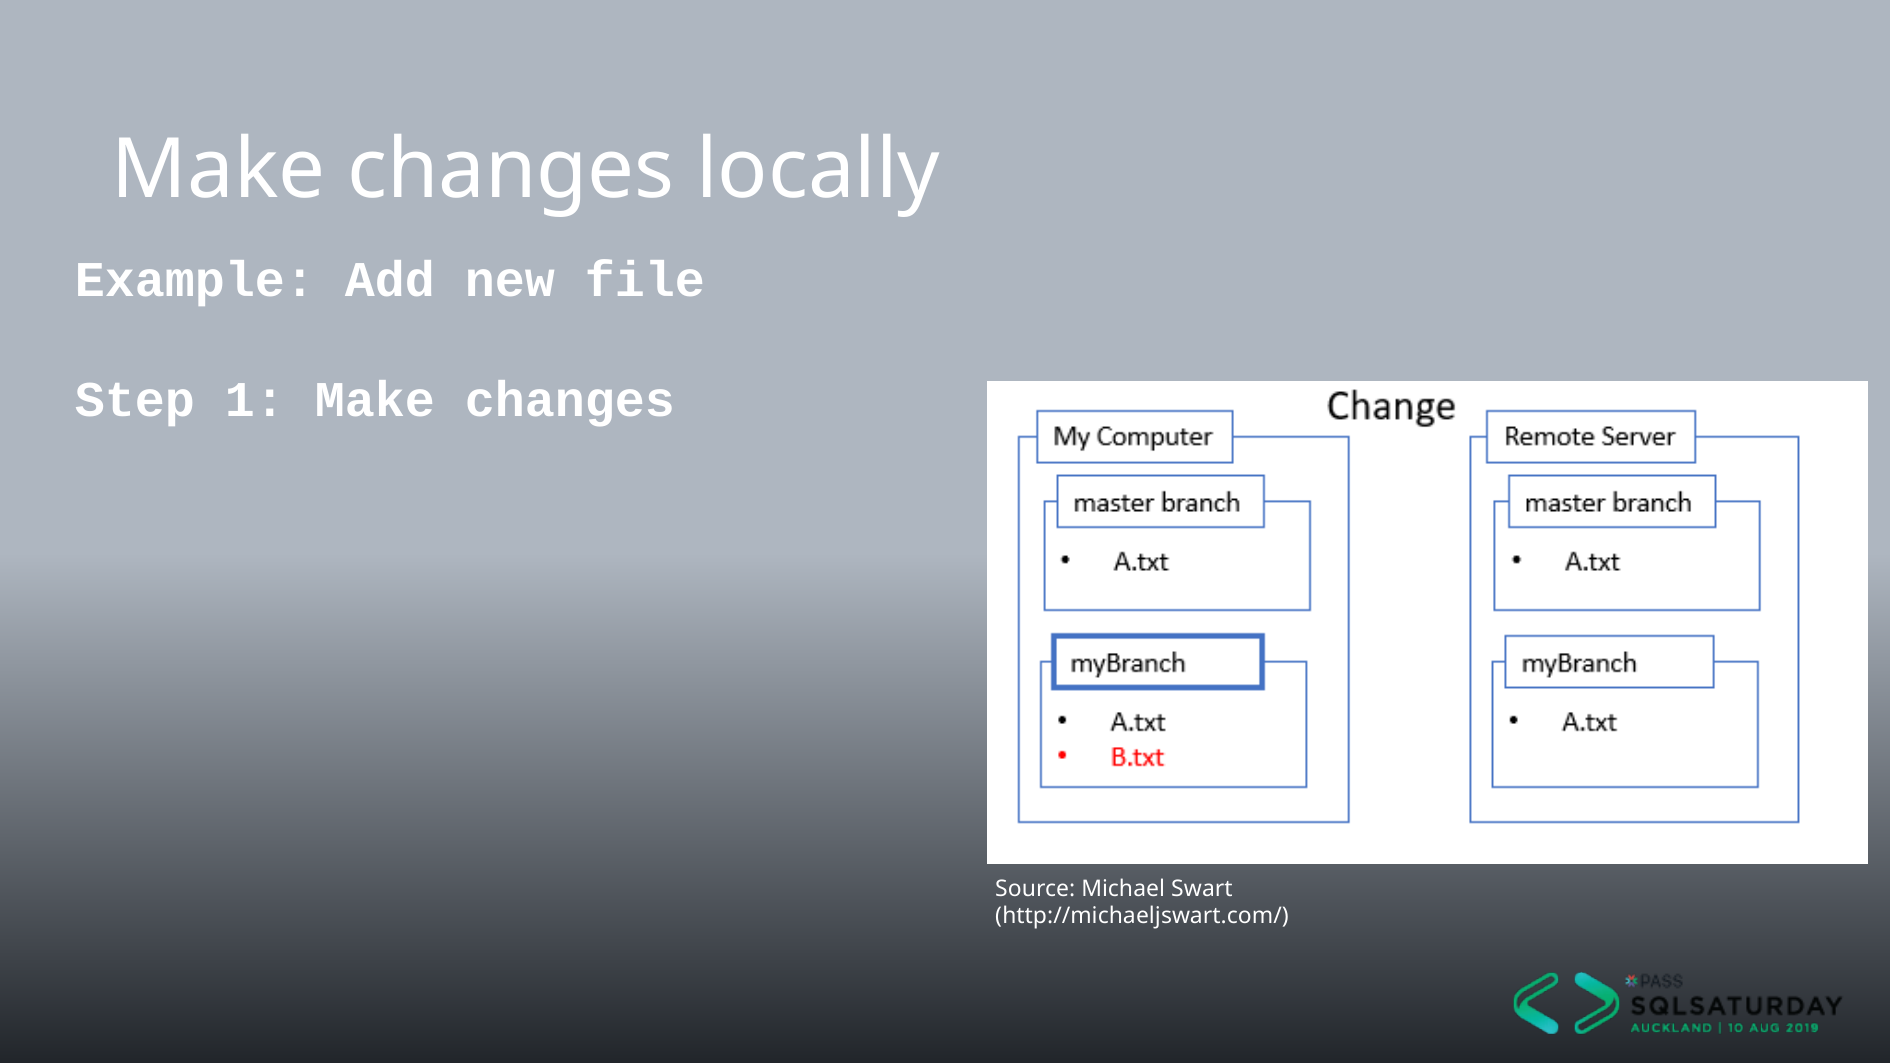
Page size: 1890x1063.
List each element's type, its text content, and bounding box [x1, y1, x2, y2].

picture [1512, 971, 1890, 1036]
text_box Make changes locally [97, 106, 957, 222]
text_box Example: Add new file Step 1: Make changes [60, 239, 882, 434]
picture [987, 381, 1869, 865]
text_box Source: Michael Swart (http://michaeljswart.com/) [980, 865, 1515, 936]
